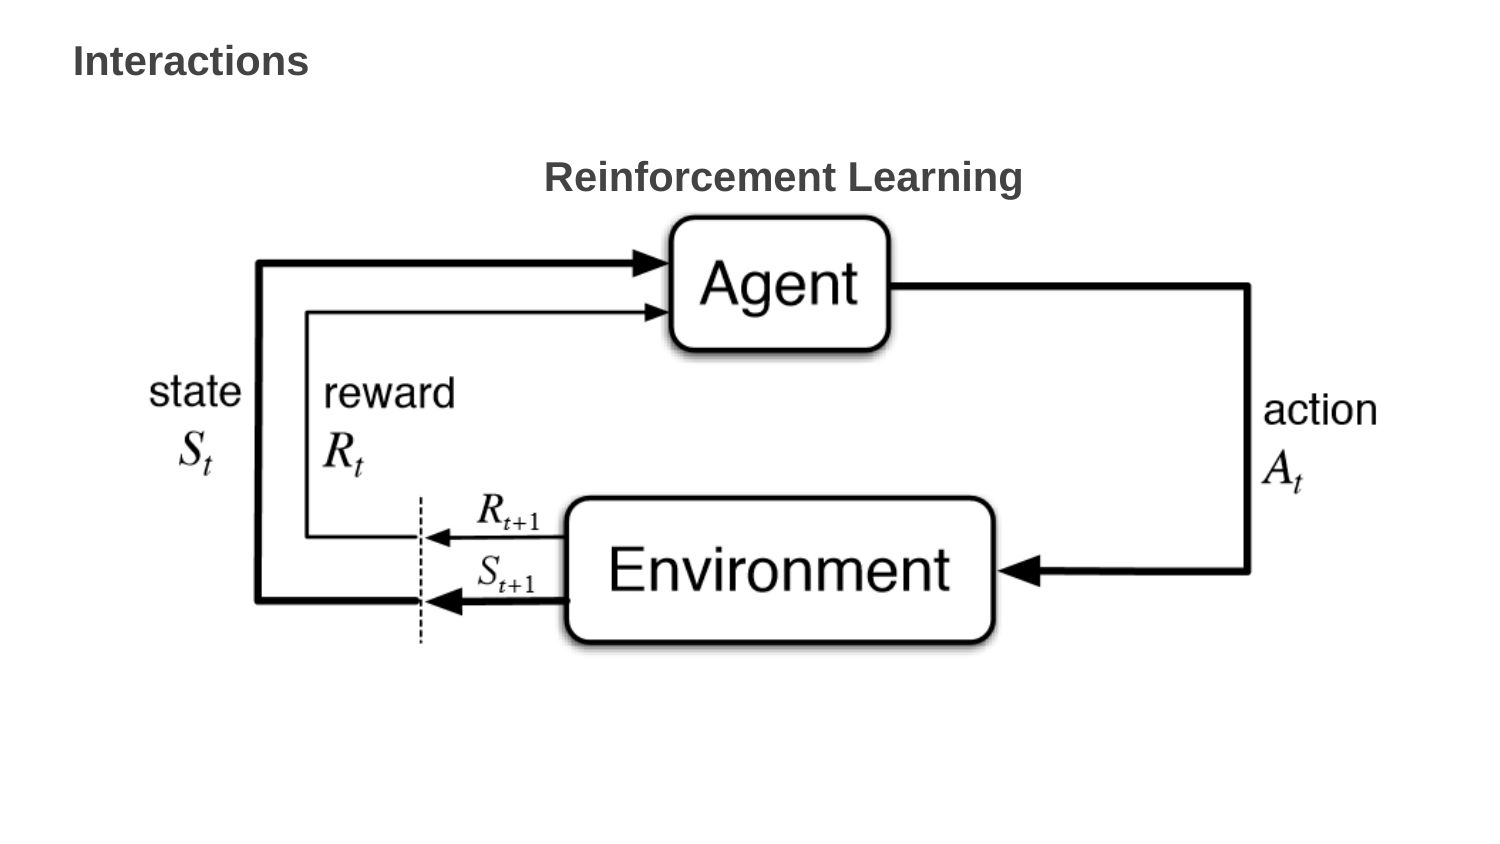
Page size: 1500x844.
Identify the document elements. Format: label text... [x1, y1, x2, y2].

subtitle Interactions [57, 11, 1454, 85]
picture [104, 172, 1396, 671]
subtitle Reinforcement Learning [528, 126, 1500, 201]
